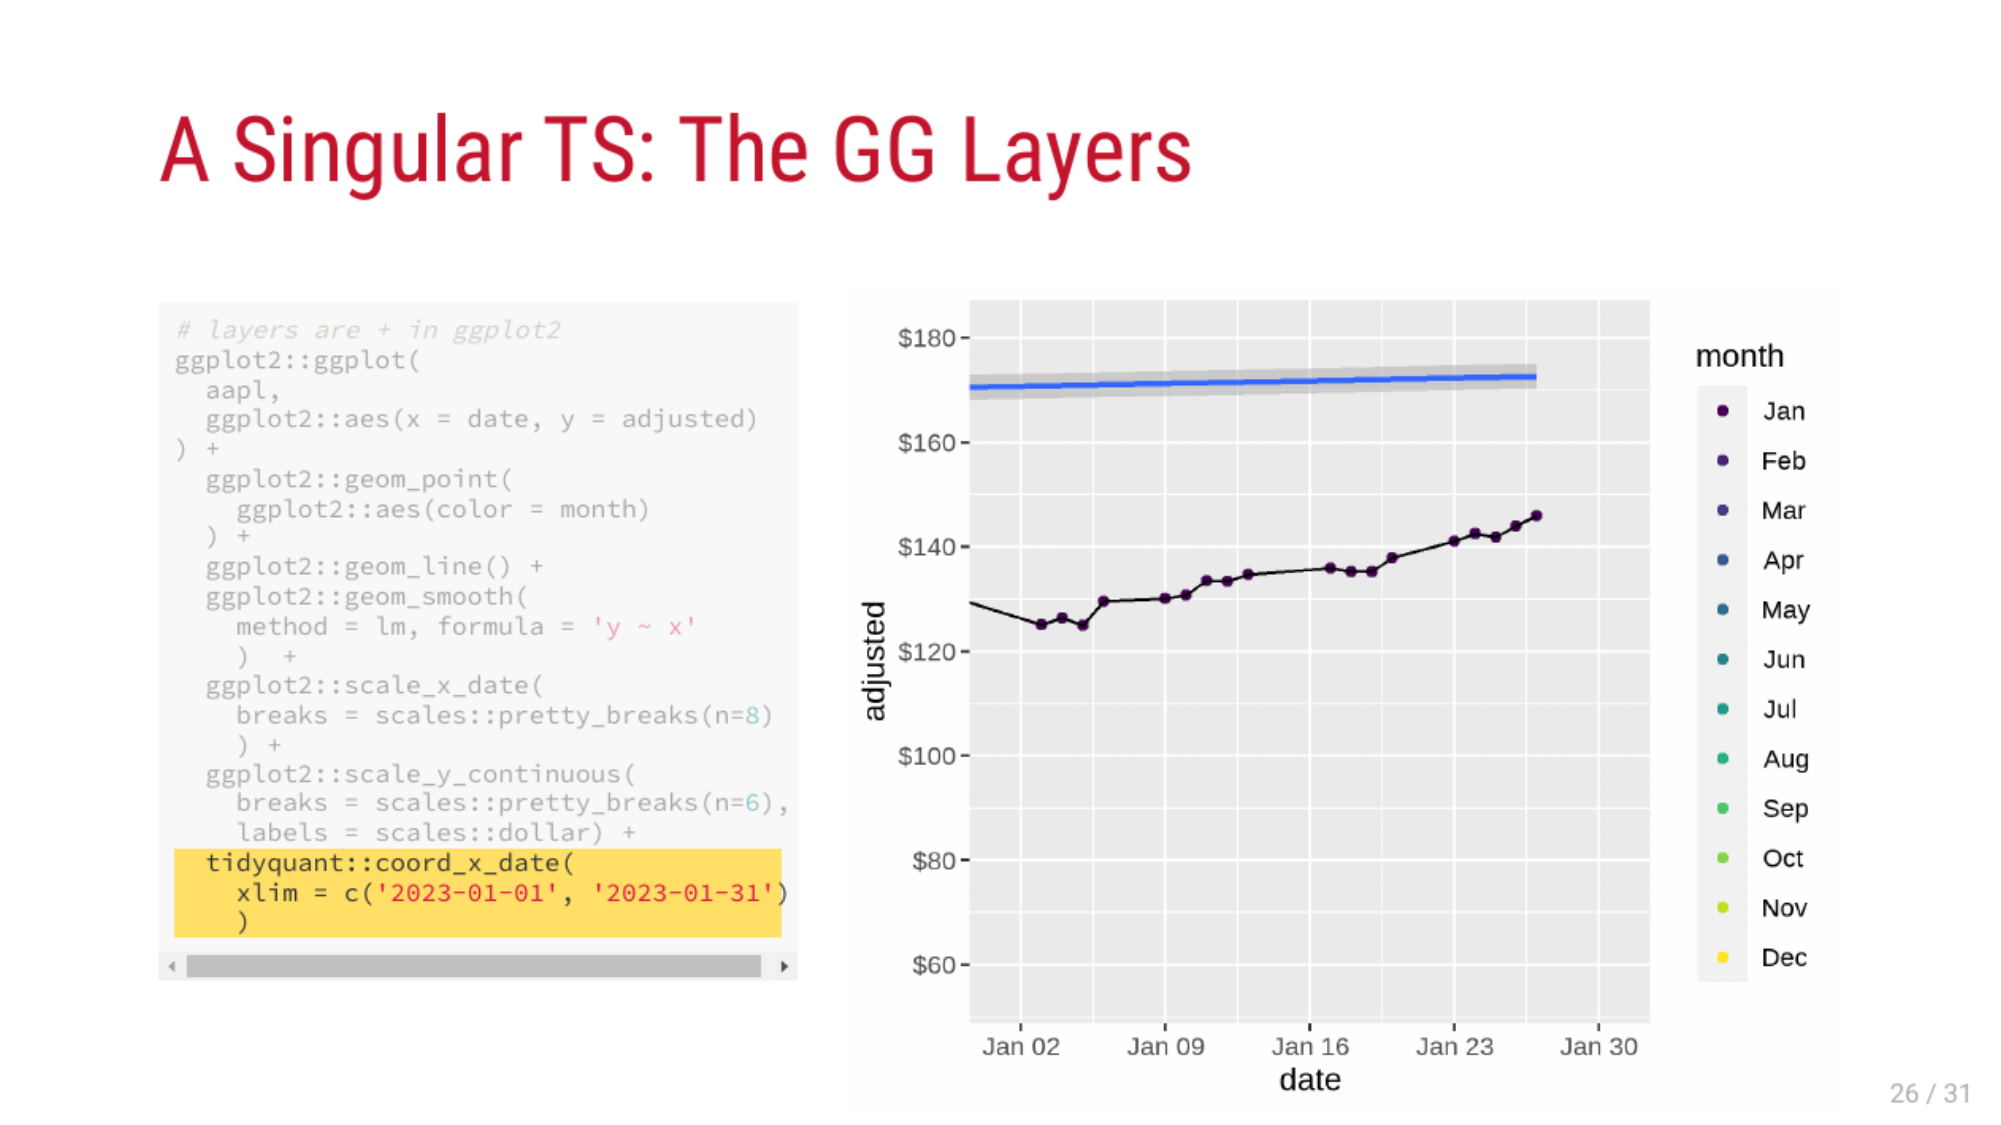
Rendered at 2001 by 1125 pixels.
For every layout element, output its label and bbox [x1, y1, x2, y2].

list [0, 0, 2000, 1125]
